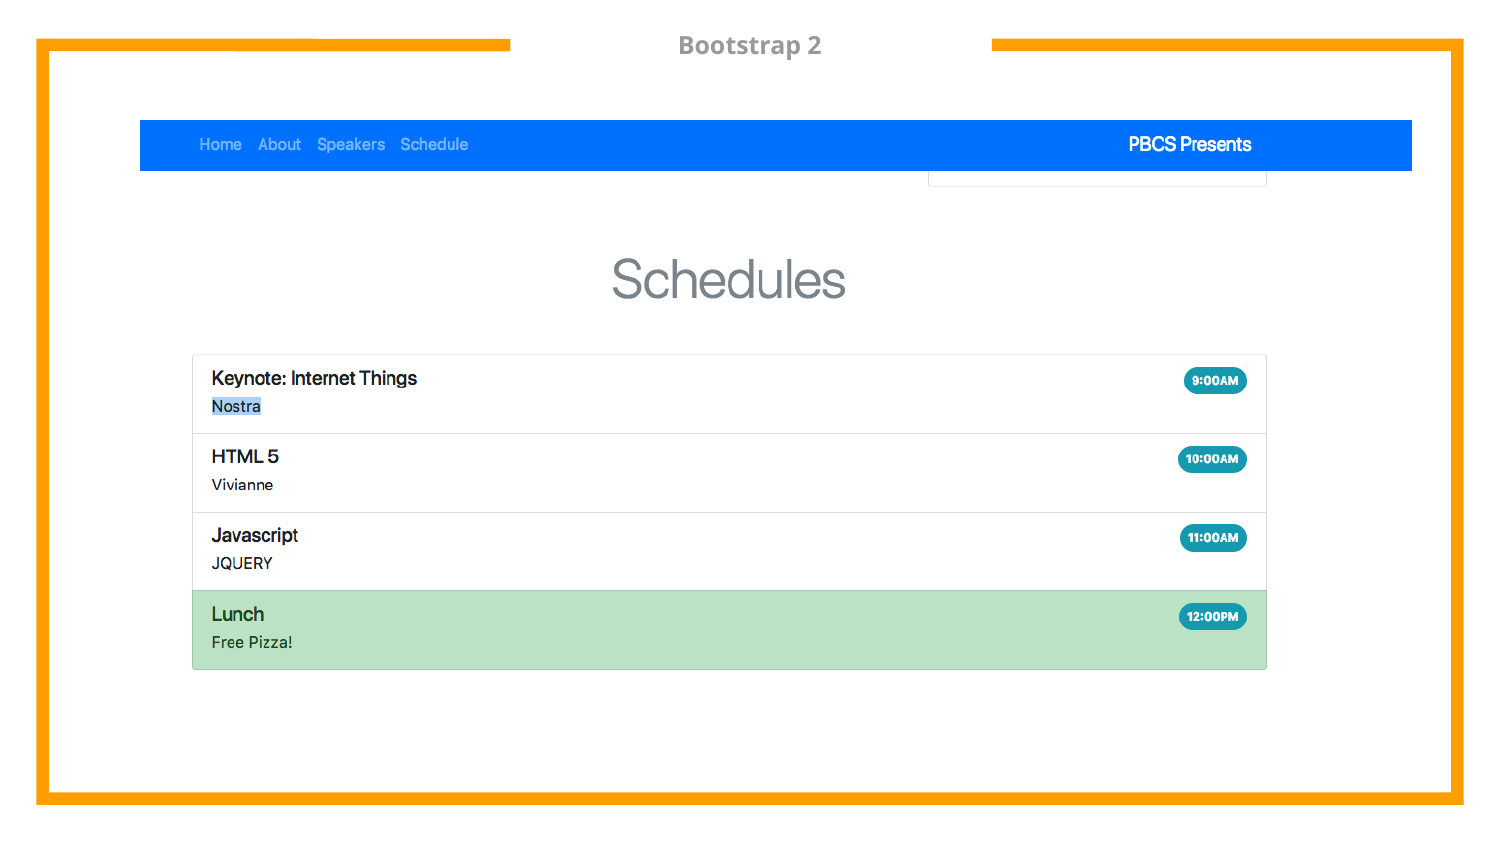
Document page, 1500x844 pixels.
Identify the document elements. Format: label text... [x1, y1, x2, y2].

title Bootstrap 2 [531, 15, 969, 119]
picture [139, 120, 1412, 689]
